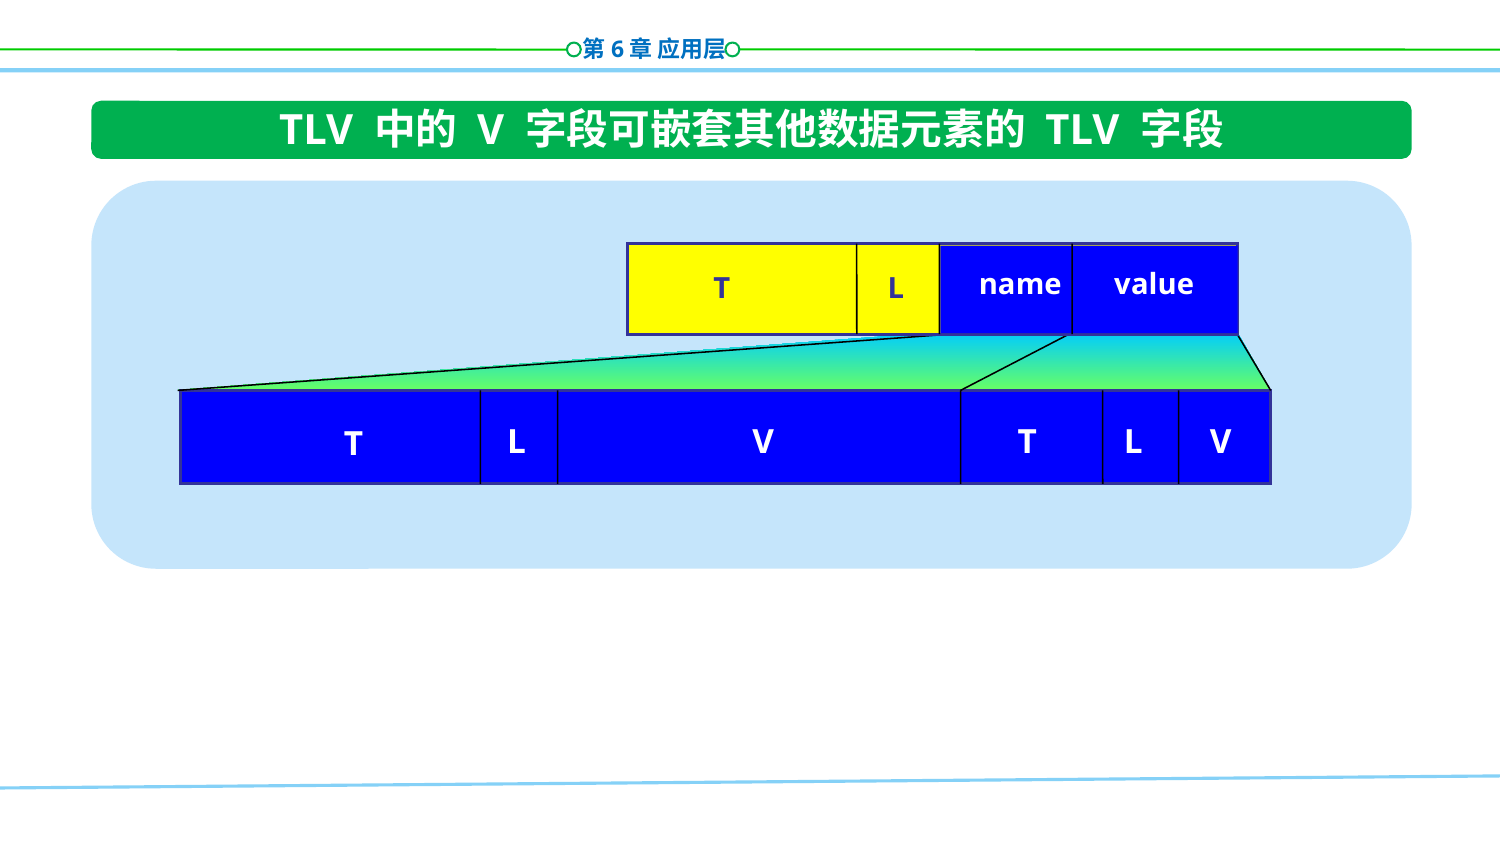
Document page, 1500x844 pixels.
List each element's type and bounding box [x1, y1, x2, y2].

text_box [89, 178, 1414, 571]
text_box [91, 95, 1412, 161]
